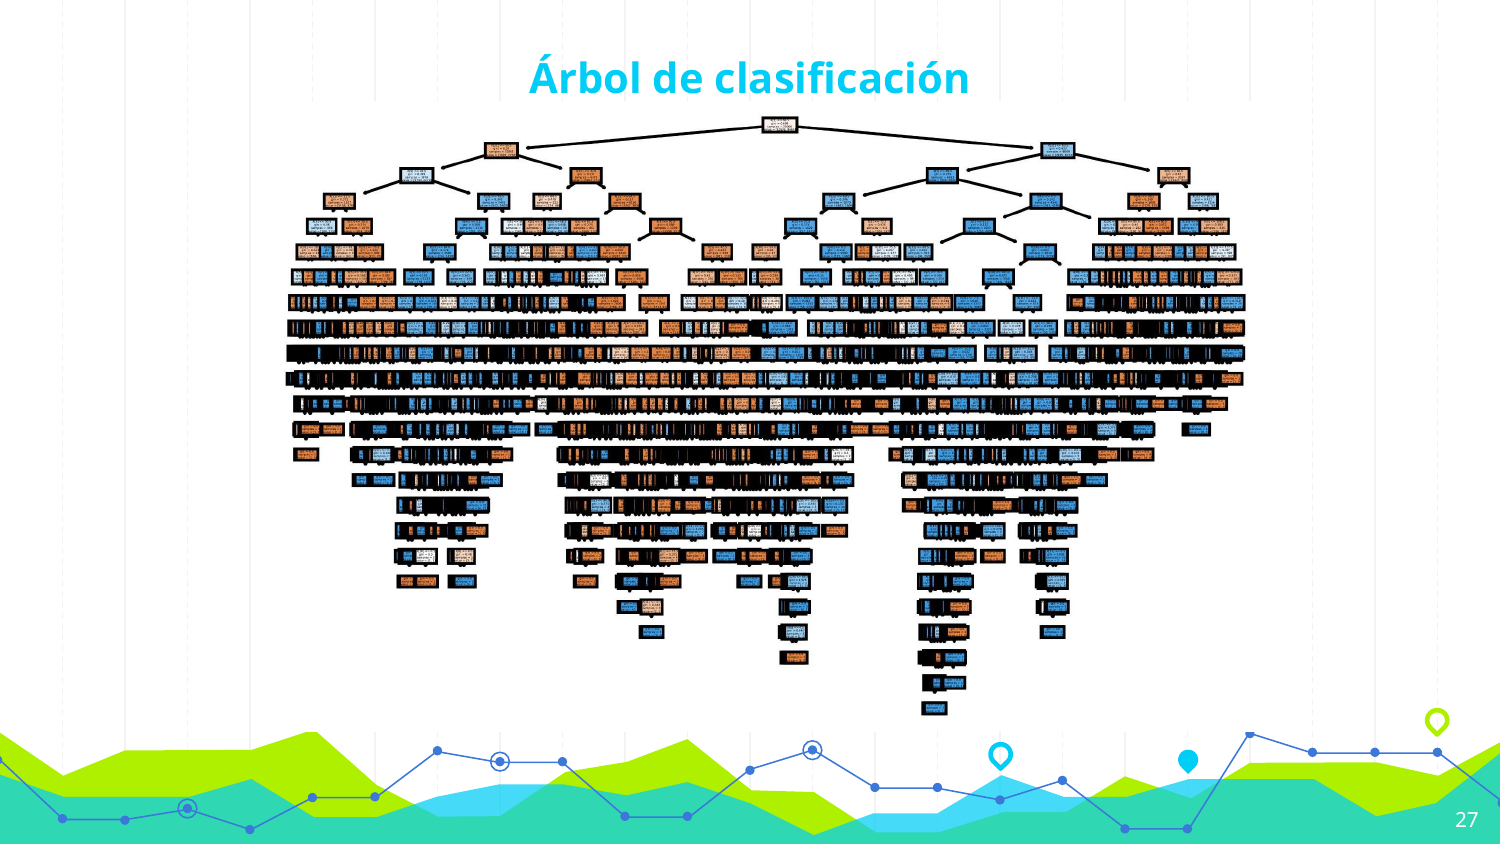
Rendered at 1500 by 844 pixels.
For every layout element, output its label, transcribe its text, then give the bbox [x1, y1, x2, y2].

title Árbol de clasificación [176, 0, 1325, 118]
slide_number ‹#› [1403, 791, 1494, 844]
picture [268, 100, 1264, 732]
